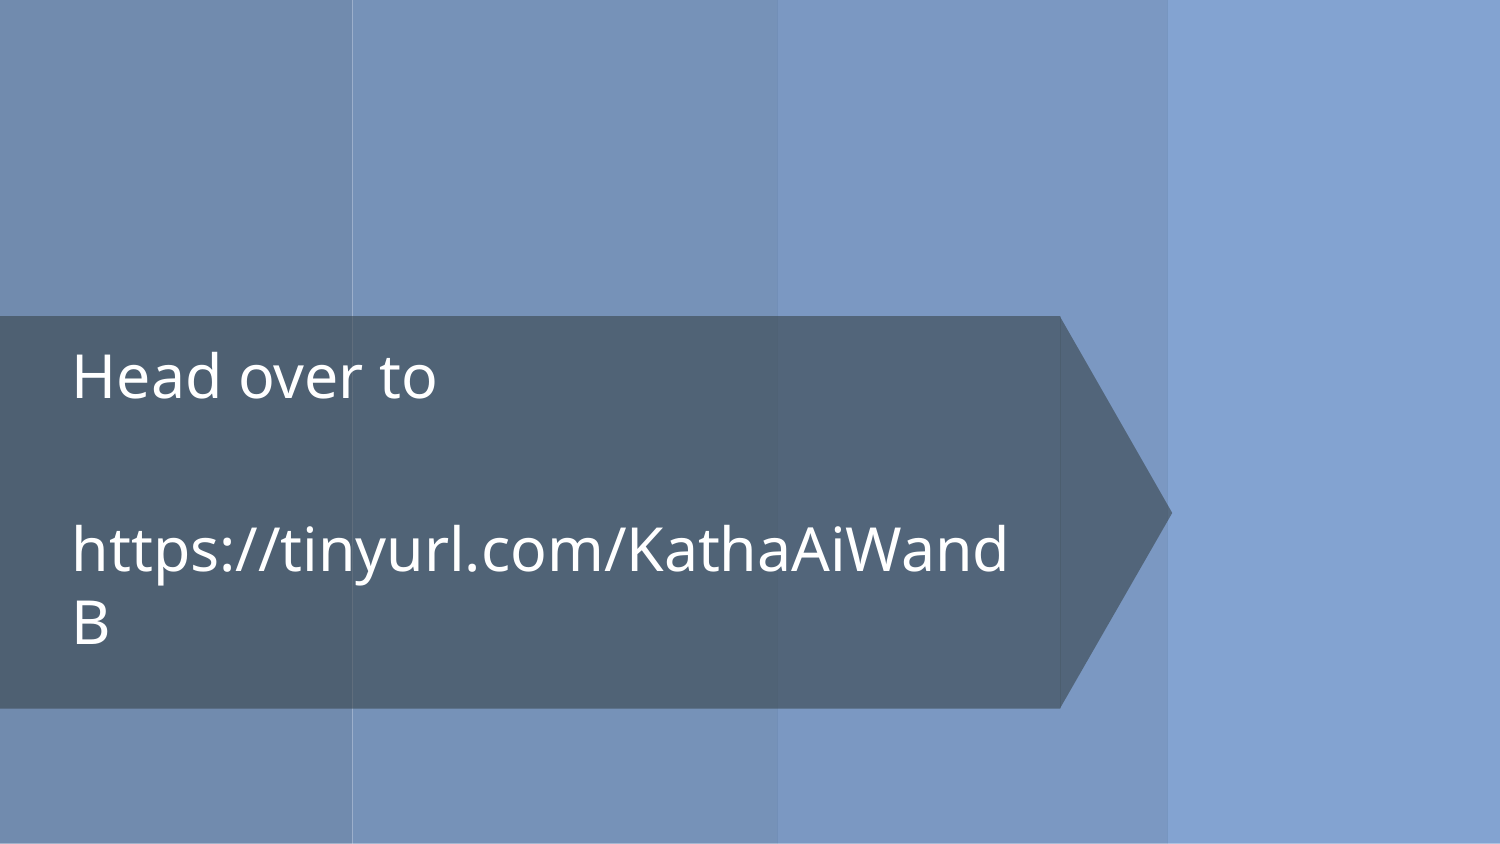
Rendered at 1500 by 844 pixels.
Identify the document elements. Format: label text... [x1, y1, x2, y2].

title Head over to https://tinyurl.com/KathaAiWandB [56, 372, 1050, 622]
